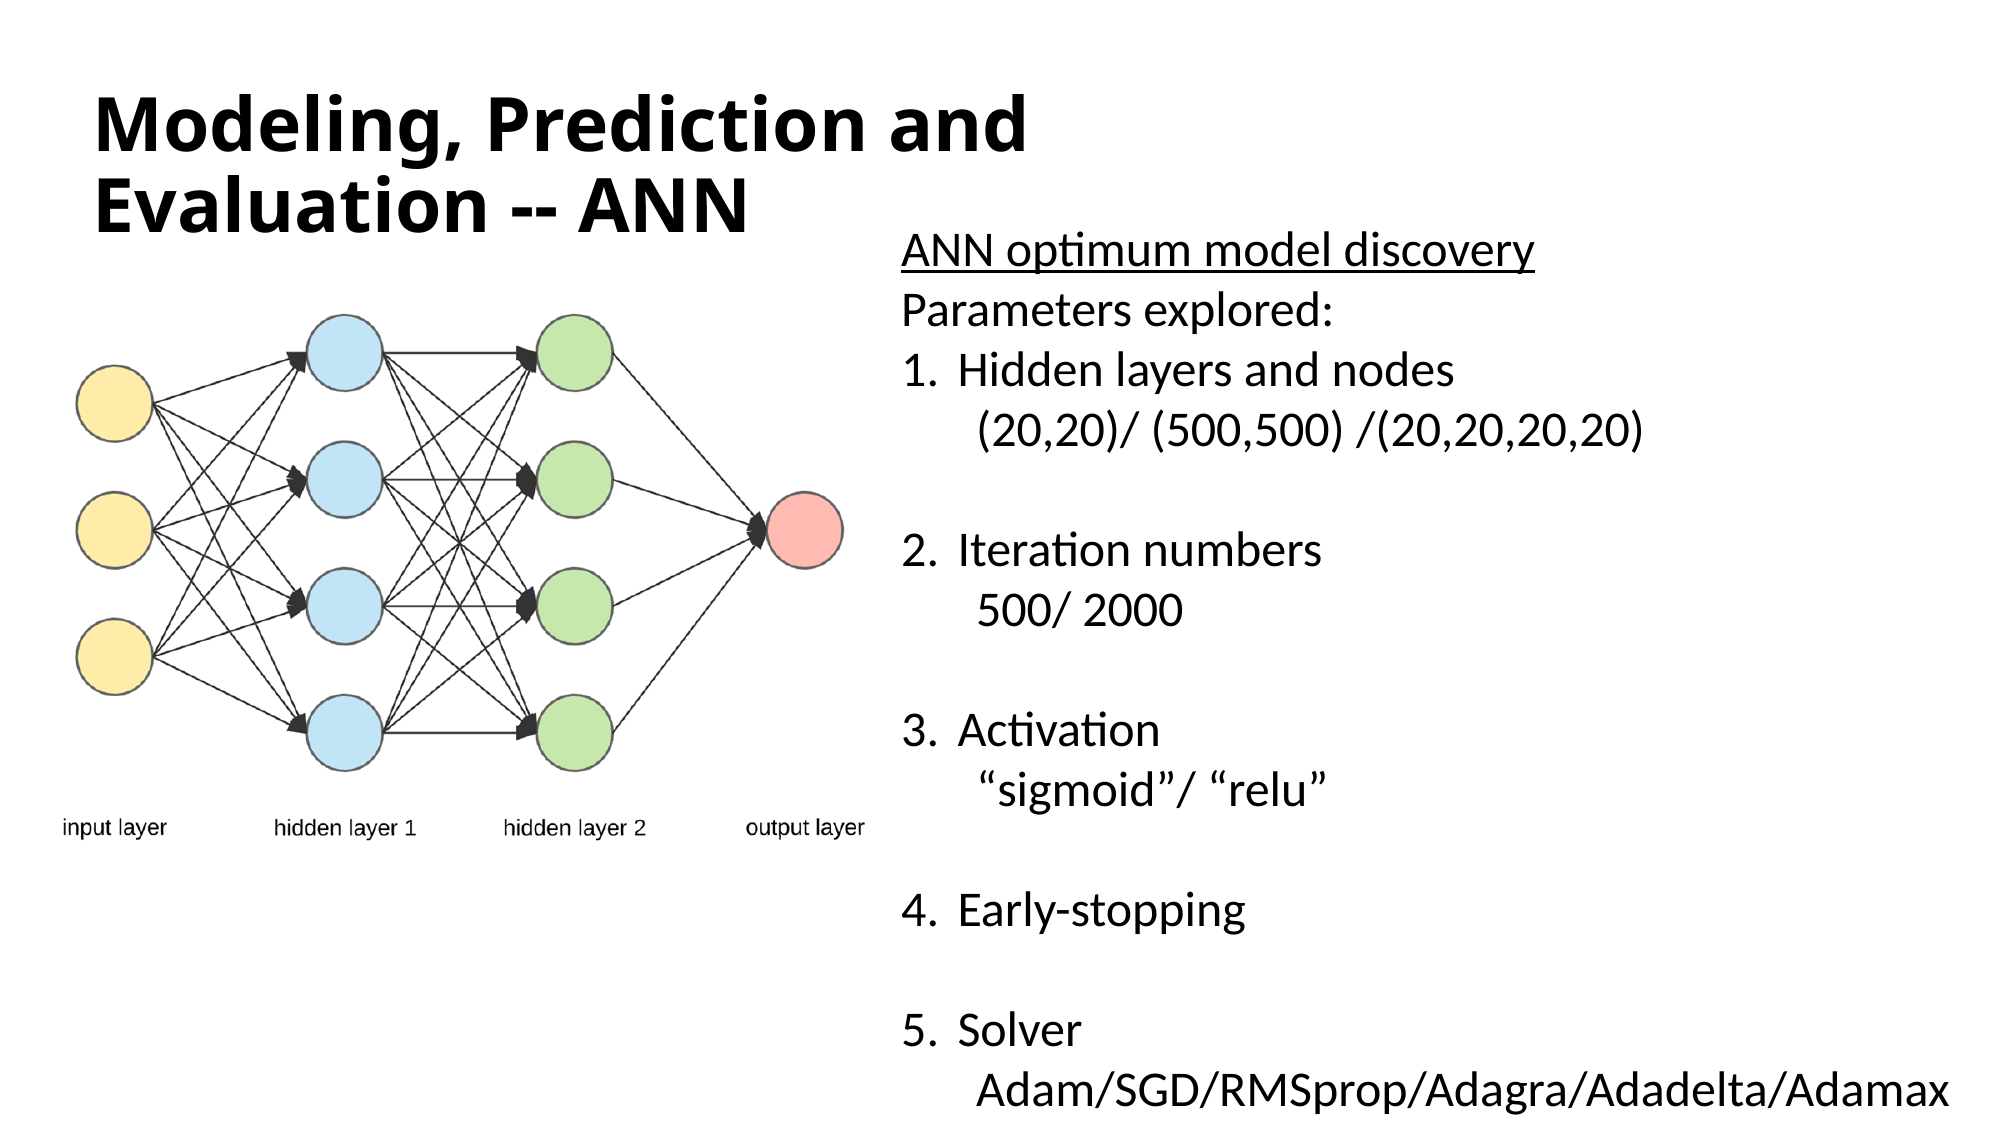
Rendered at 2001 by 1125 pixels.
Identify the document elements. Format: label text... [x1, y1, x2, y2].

title Modeling, Prediction and Evaluation -- ANN [77, 72, 1440, 175]
picture [46, 305, 881, 851]
text_box ANN optimum model discovery Parameters explored: Hidden layers and nodes (20,20)/ (500,500) /(20,20,20,20) Iteration numbers 500/ 2000 Activation “sigmoid”/ “relu” Early-stopping Solver Adam/SGD/RMSprop/Adagra/Adadelta/Adamax [886, 209, 2000, 1125]
